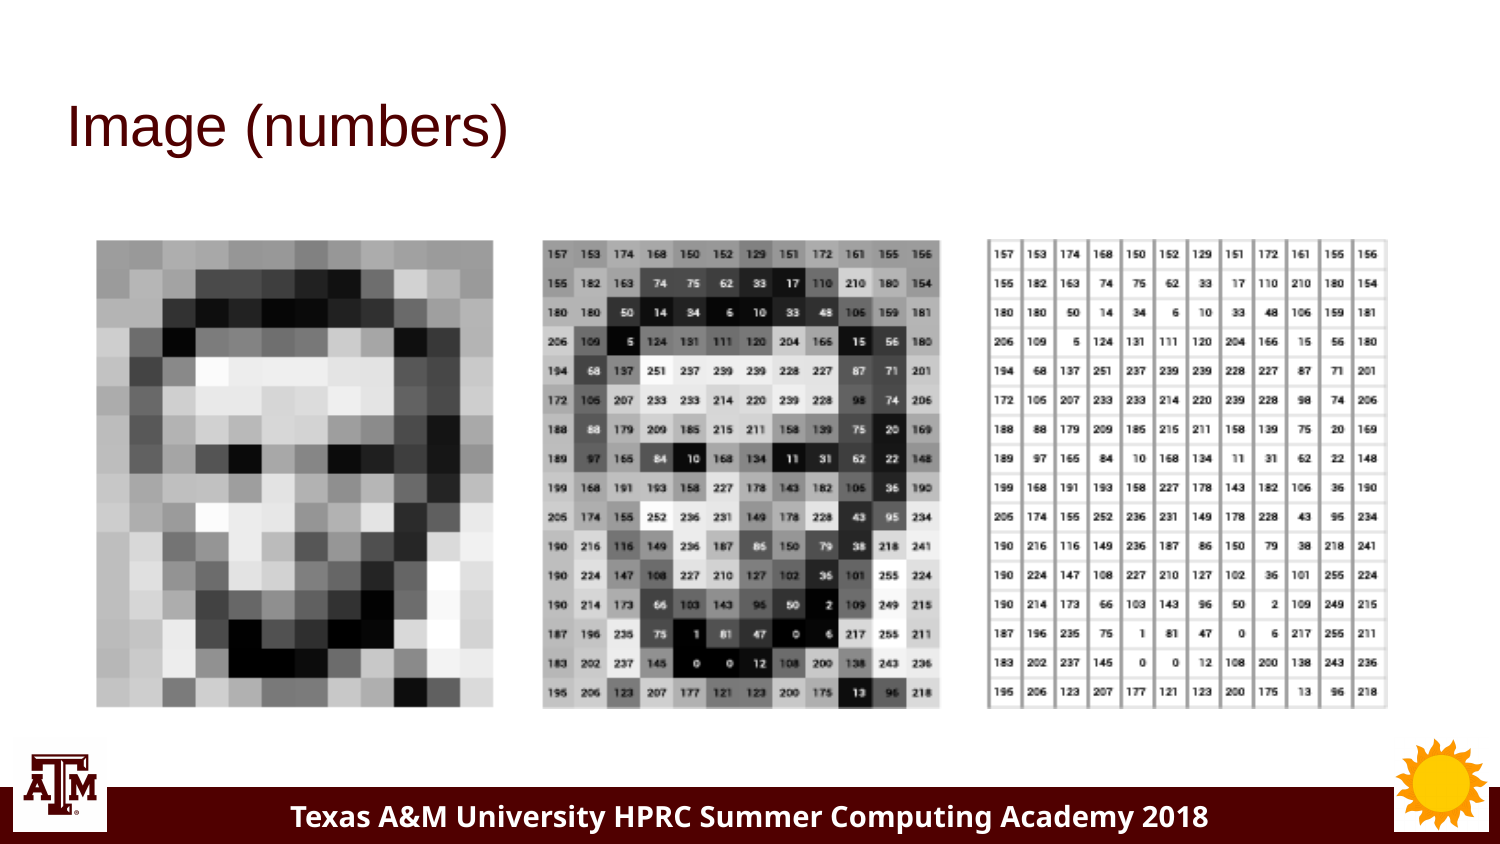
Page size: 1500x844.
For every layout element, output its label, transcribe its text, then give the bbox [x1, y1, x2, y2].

picture [95, 238, 1388, 709]
picture [1394, 737, 1489, 832]
picture [13, 737, 107, 832]
title Image (numbers) [51, 72, 1449, 167]
